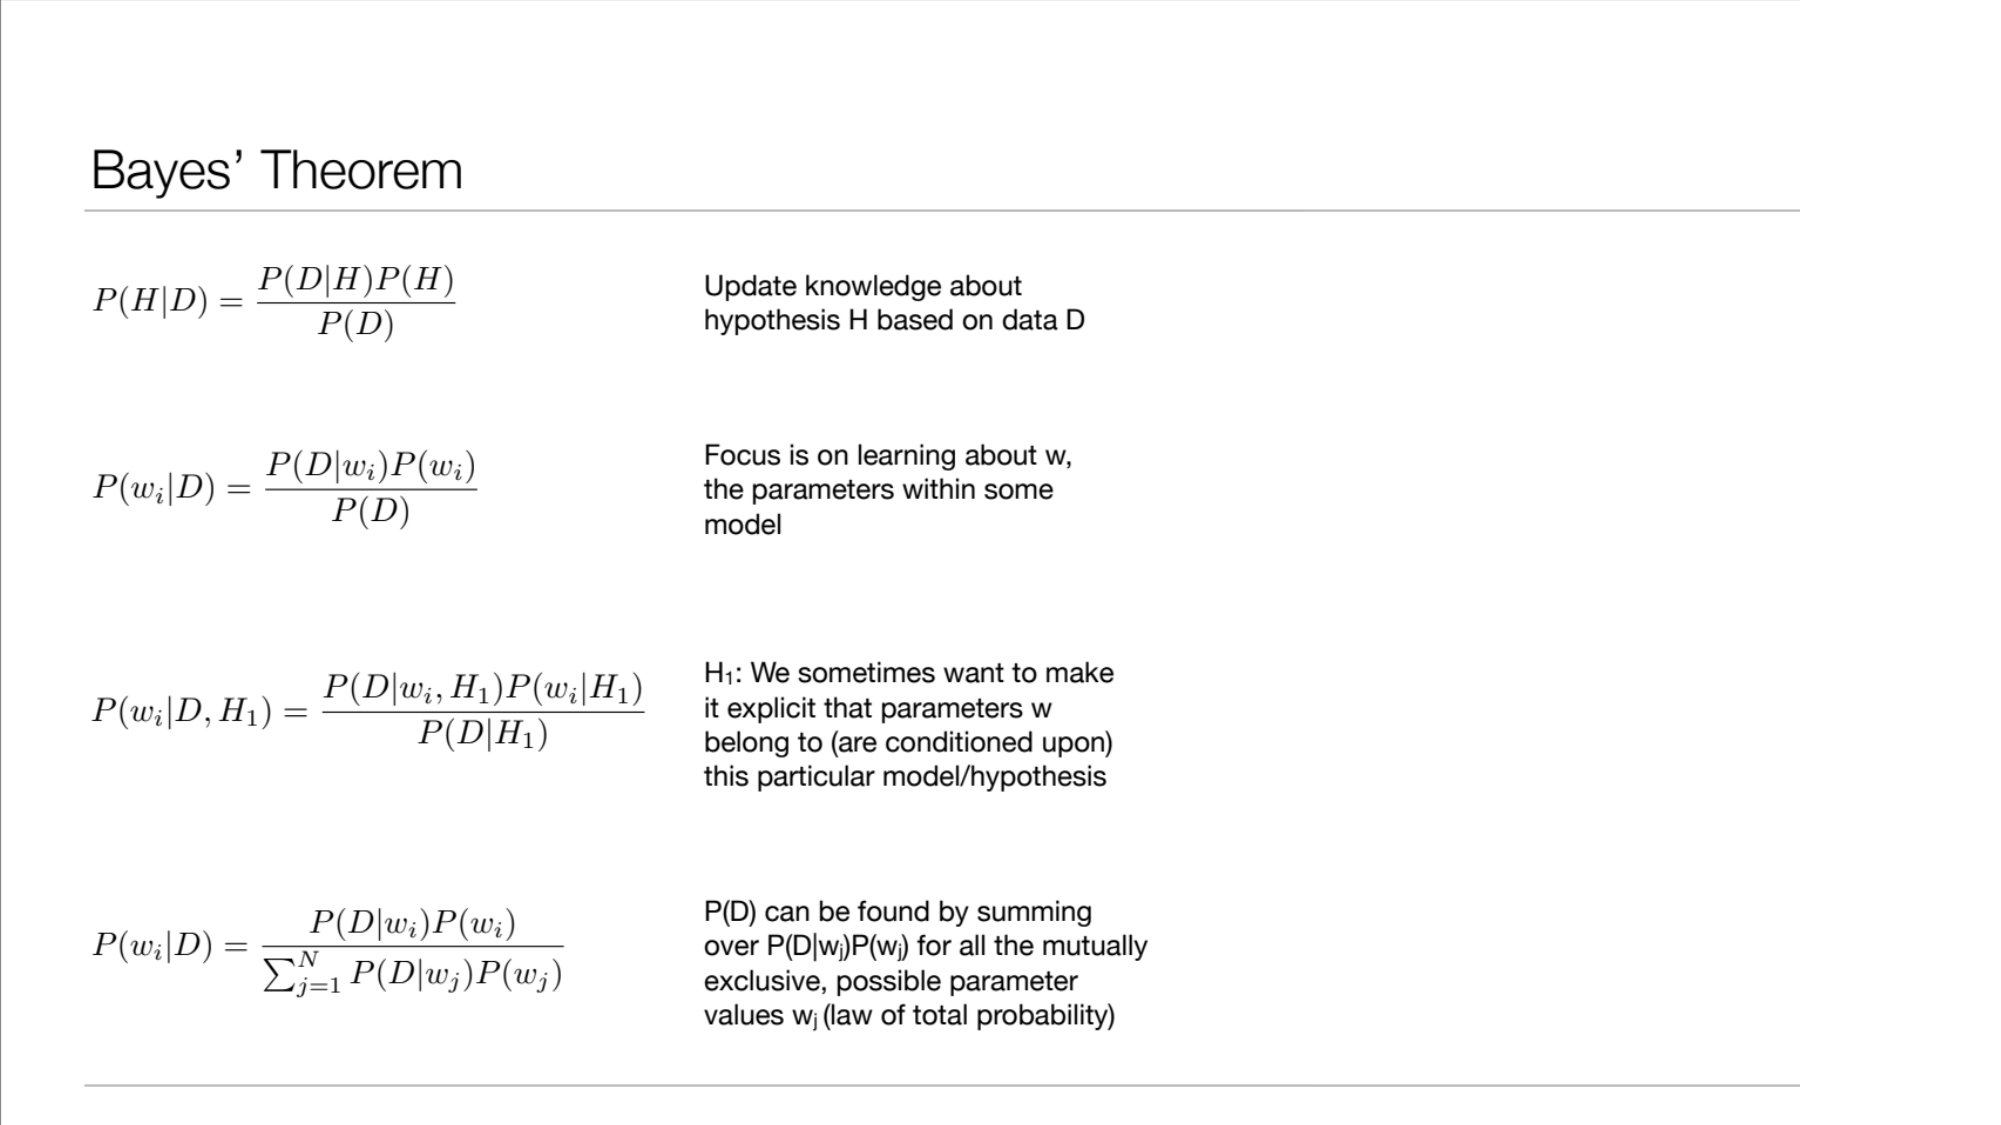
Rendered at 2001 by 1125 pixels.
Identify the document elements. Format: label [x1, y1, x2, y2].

picture [0, 0, 1800, 1125]
